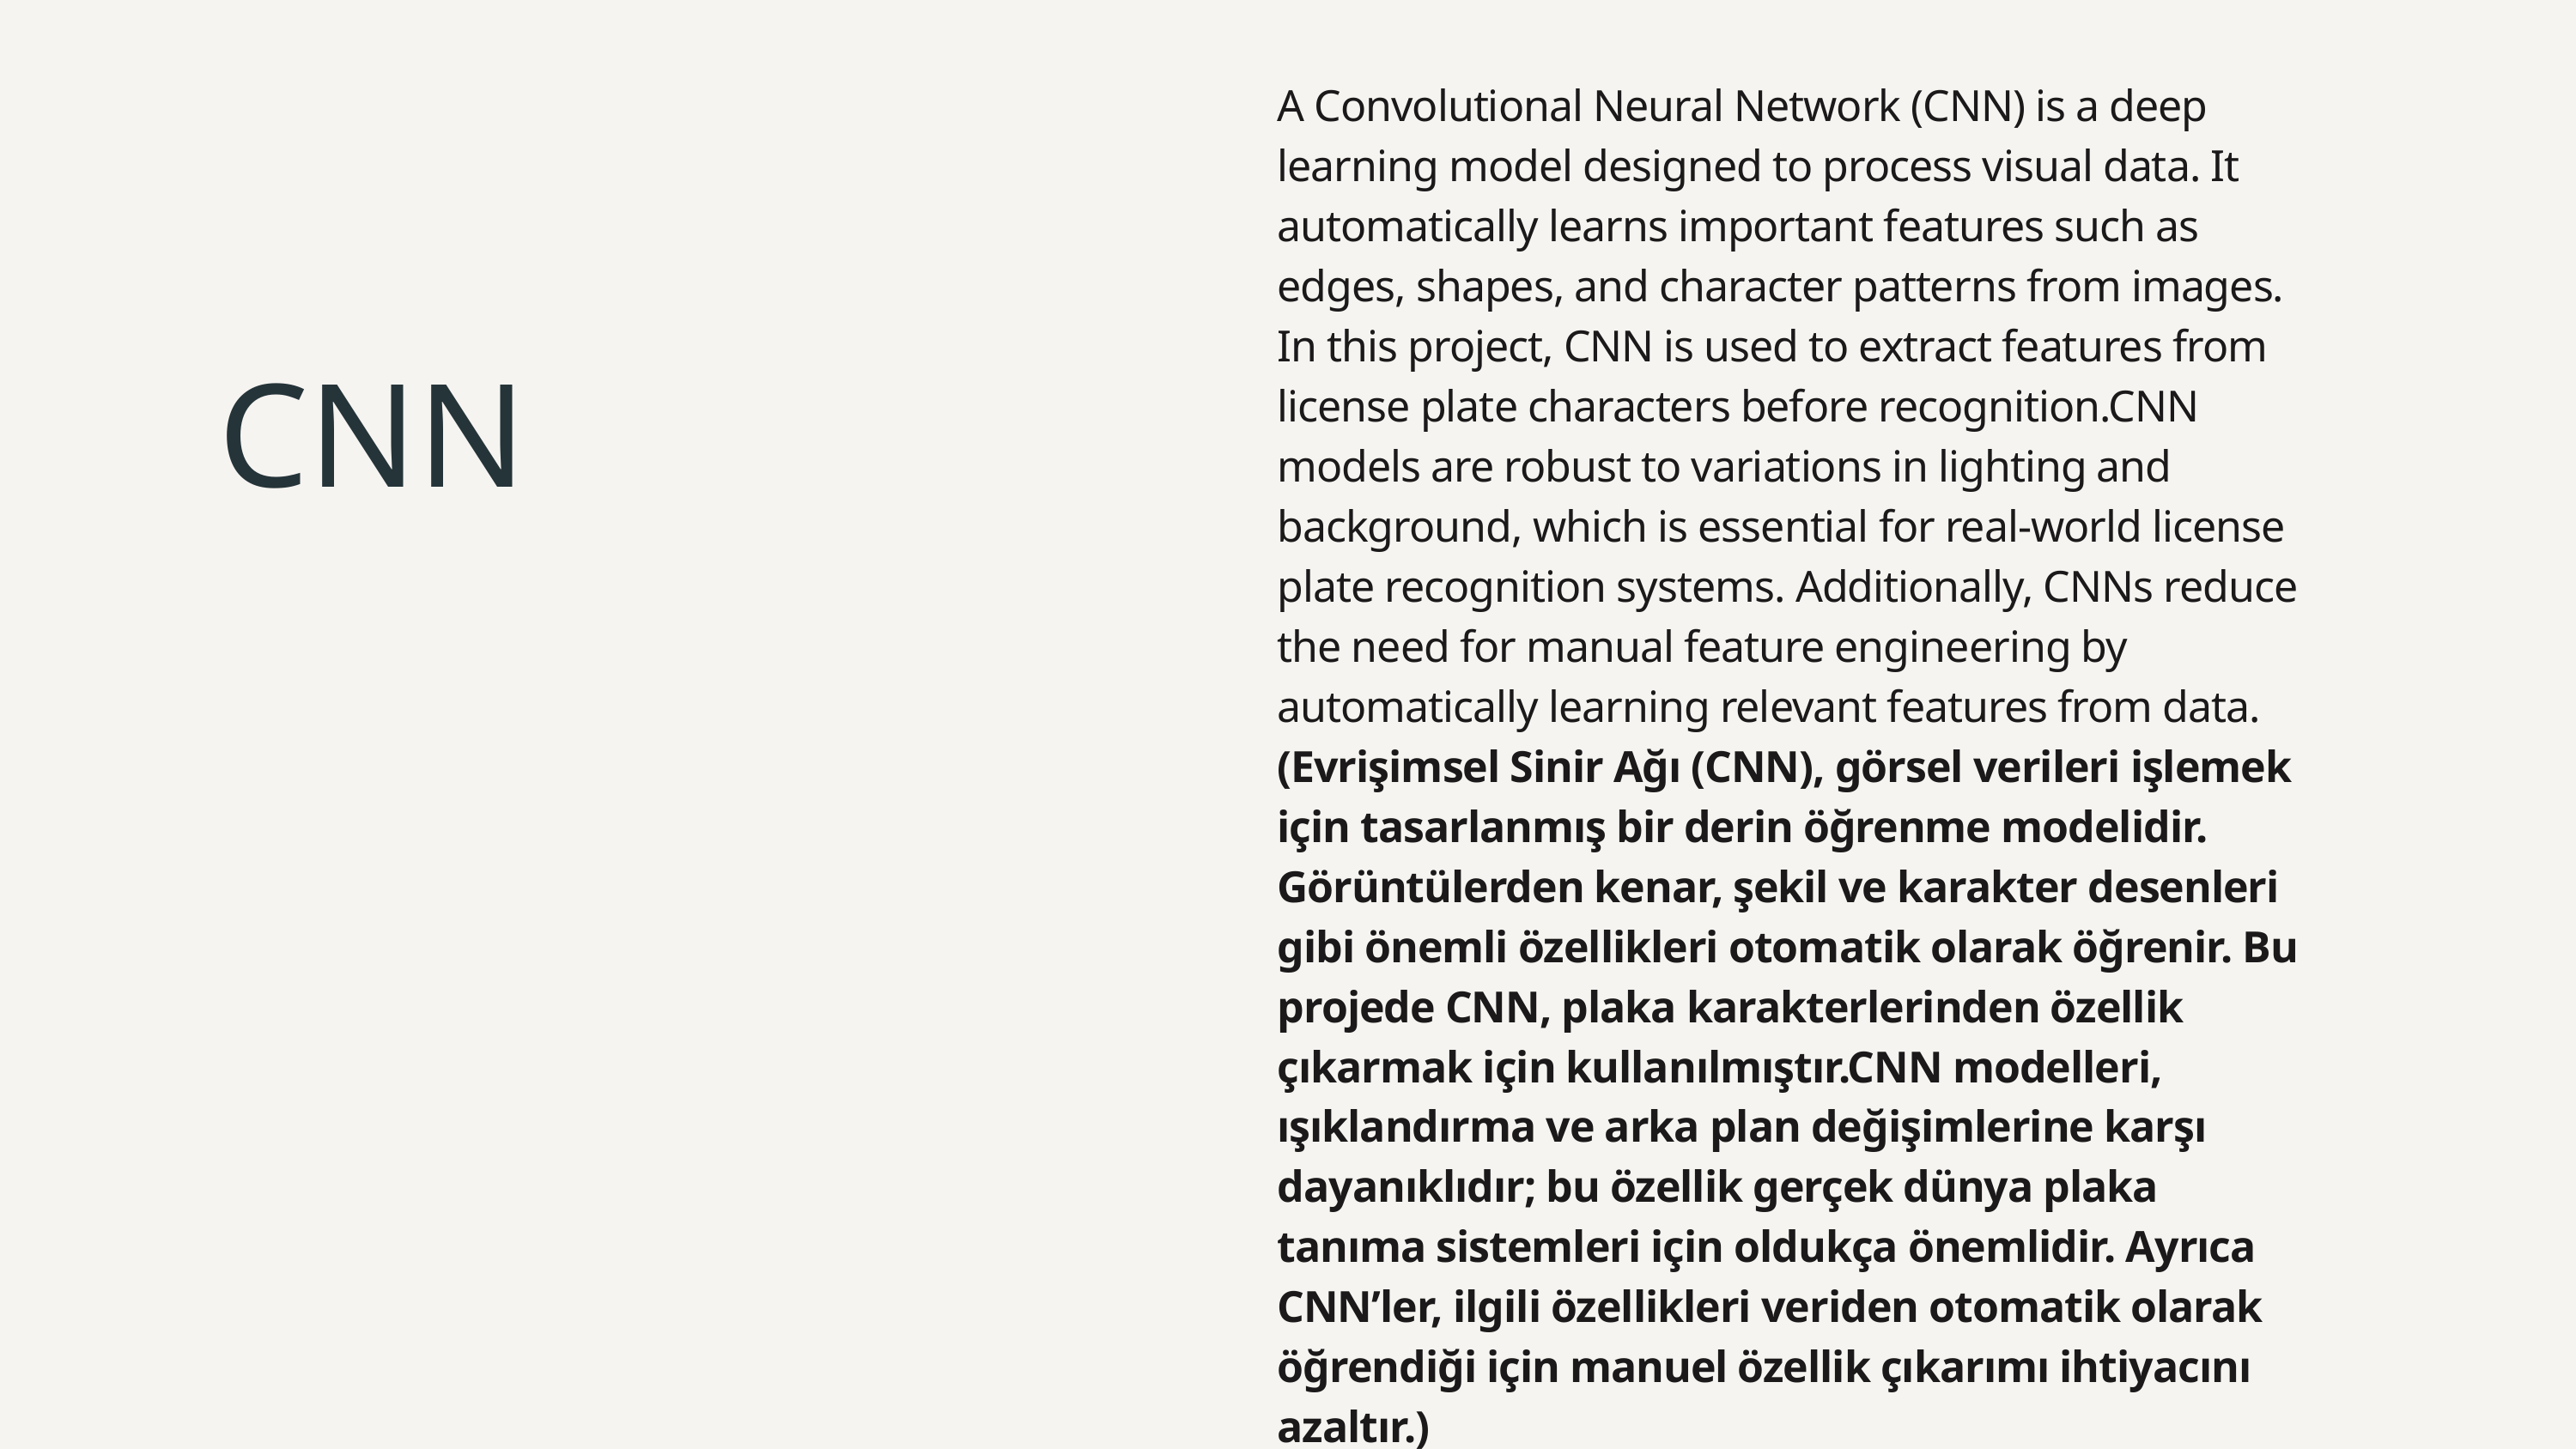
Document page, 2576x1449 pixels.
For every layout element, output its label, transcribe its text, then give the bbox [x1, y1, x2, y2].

text_box CNN [218, 373, 1072, 517]
text_box A Convolutional Neural Network (CNN) is a deep learning model designed to process visual data. It automatically learns important features such as edges, shapes, and character patterns from images. In this project, CNN is used to extract features from license plate characters before recognition.CNN models are robust to variations in lighting and background, which is essential for real-world license plate recognition systems. Additionally, CNNs reduce the need for manual feature engineering by automatically learning relevant features from data. (Evrişimsel Sinir Ağı (CNN), görsel verileri işlemek için tasarlanmış bir derin öğrenme modelidir. Görüntülerden kenar, şekil ve karakter desenleri gibi önemli özellikleri otomatik olarak öğrenir. Bu projede CNN, plaka karakterlerinden özellik çıkarmak için kullanılmıştır.CNN modelleri, ışıklandırma ve arka plan değişimlerine karşı dayanıklıdır; bu özellik gerçek dünya plaka tanıma sistemleri için oldukça önemlidir. Ayrıca CNN’ler, ilgili özellikleri veriden otomatik olarak öğrendiği için manuel özellik çıkarımı ihtiyacını azaltır.) [1277, 70, 2302, 1449]
